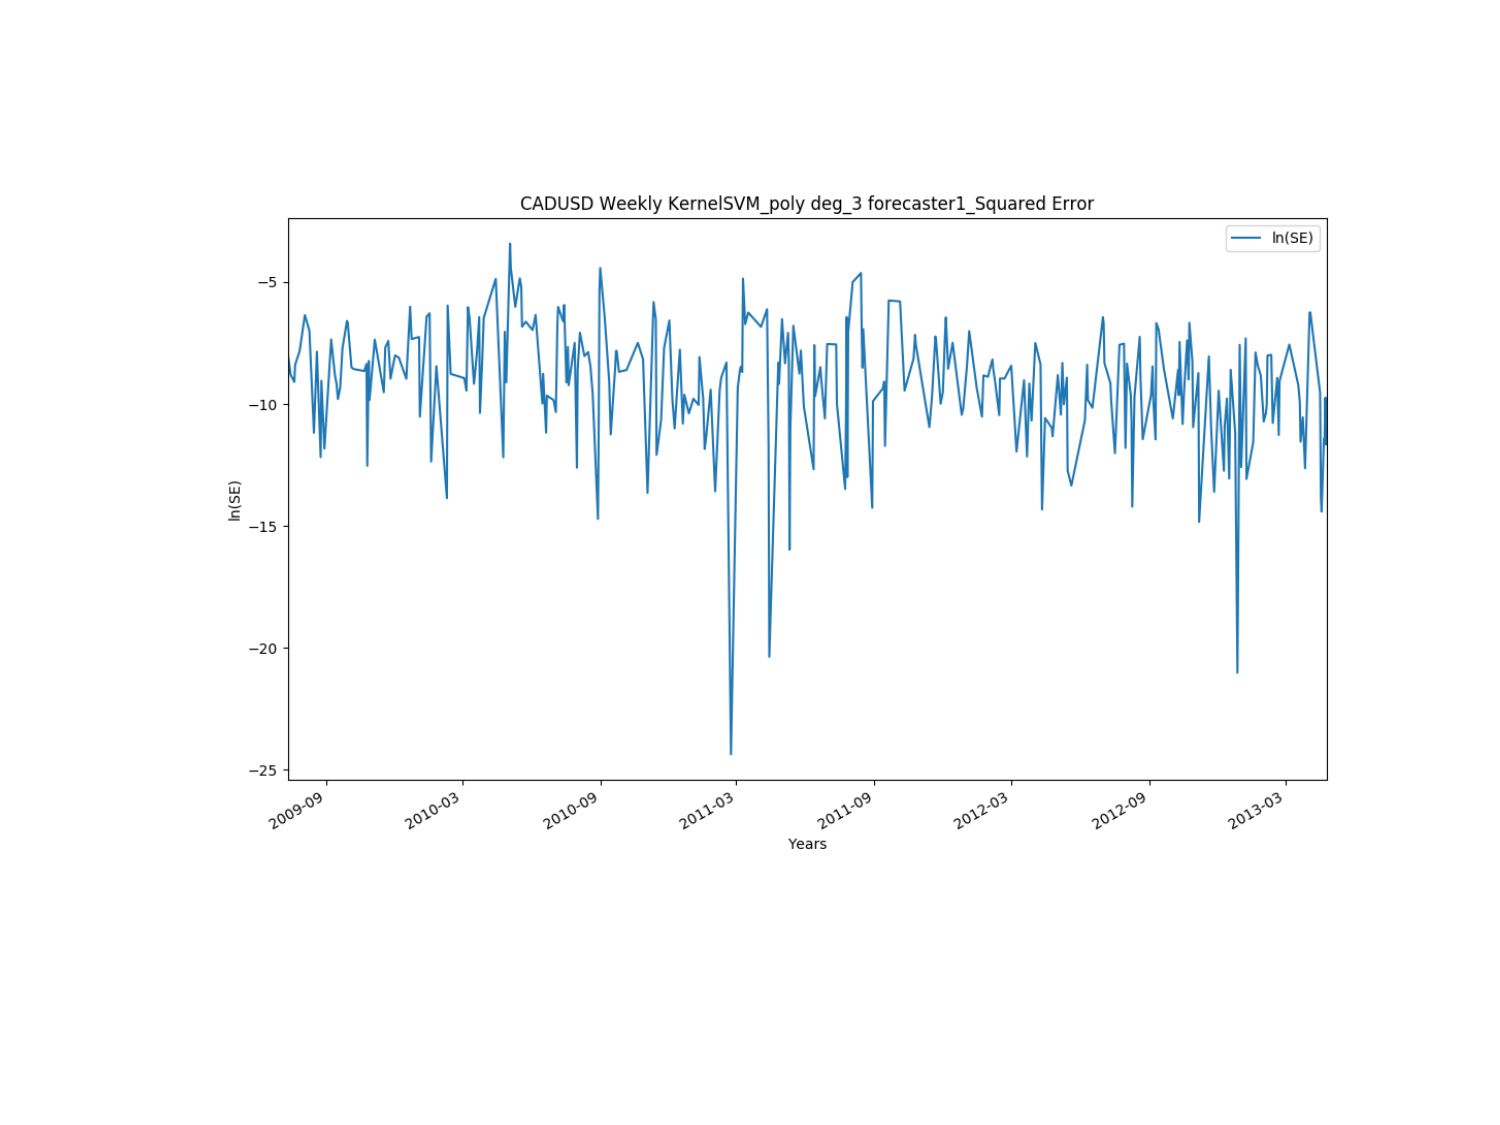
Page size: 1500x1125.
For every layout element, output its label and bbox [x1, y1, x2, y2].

picture [119, 119, 1461, 946]
